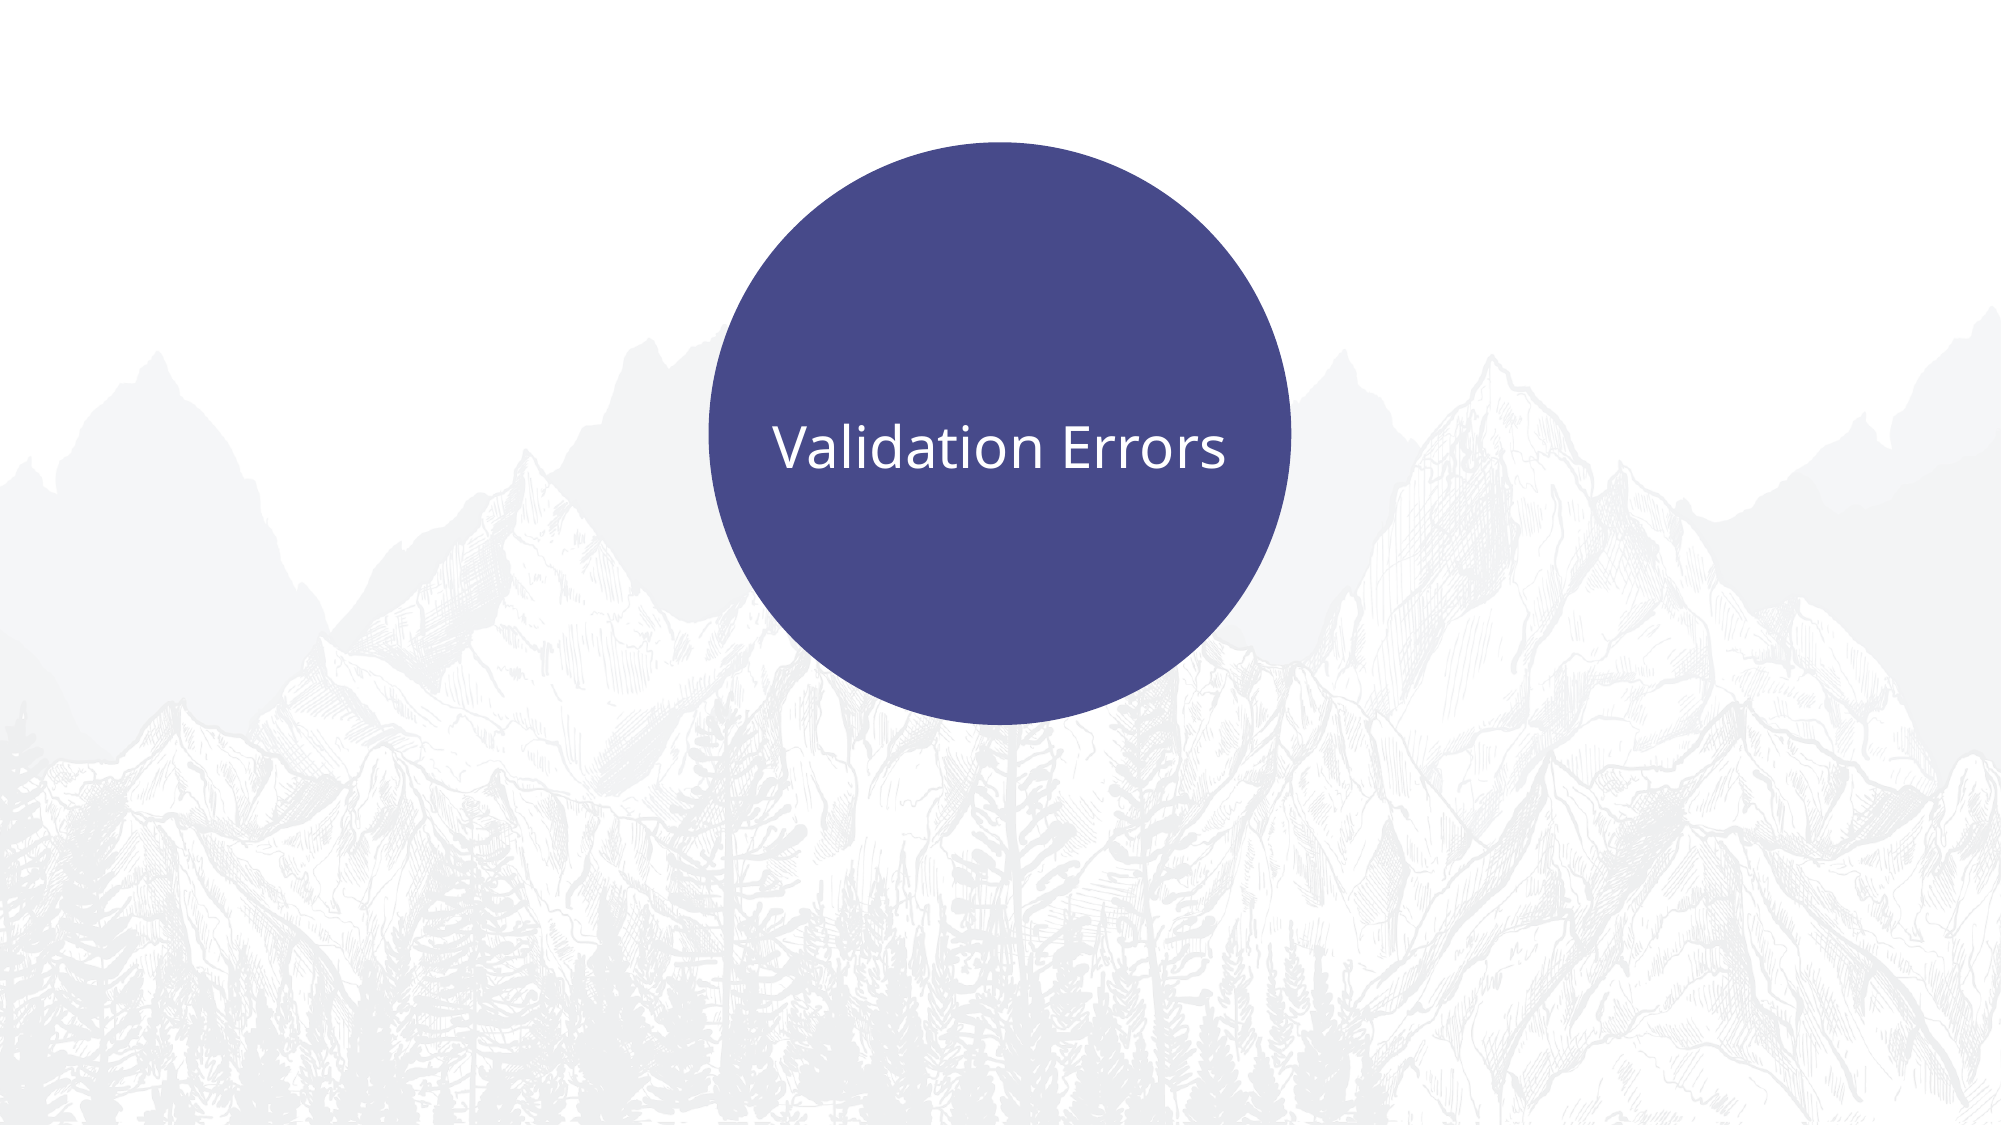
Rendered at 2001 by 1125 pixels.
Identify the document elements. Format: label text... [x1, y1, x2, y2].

text_box Validation Errors [753, 385, 1247, 503]
